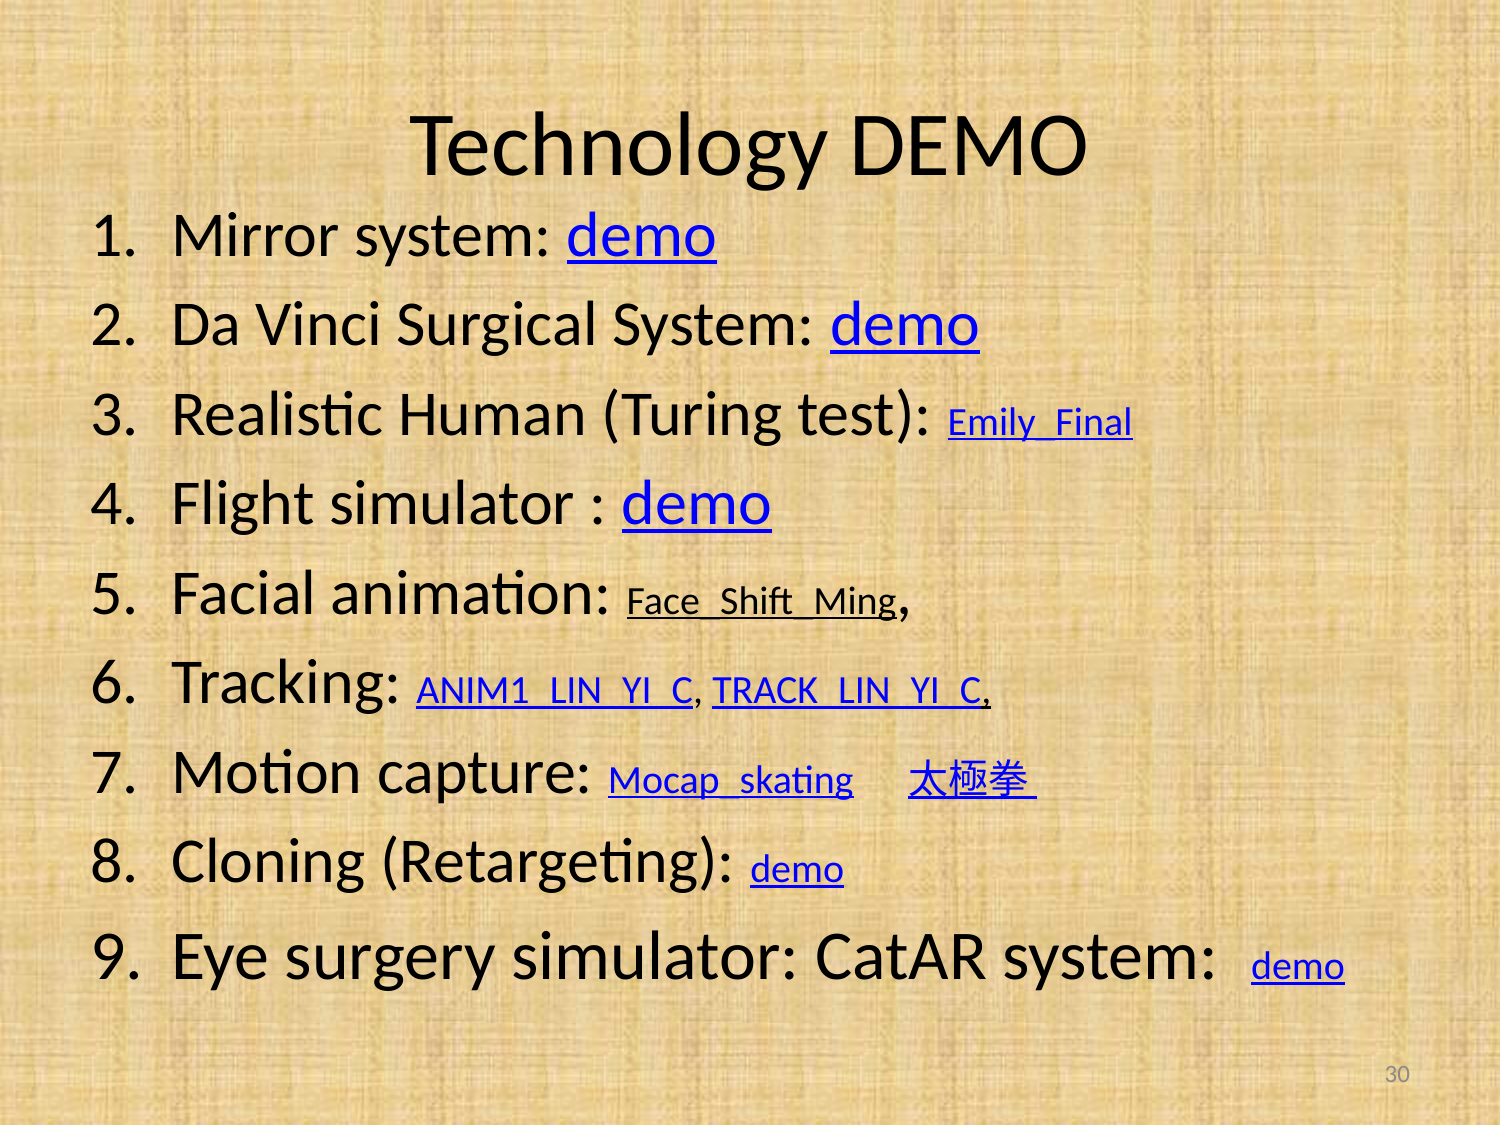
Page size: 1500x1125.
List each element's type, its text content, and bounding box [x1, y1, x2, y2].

title Technology DEMO [75, 45, 1425, 184]
picture [0, 0, 1500, 1125]
list Mirror system: demo Da Vinci Surgical System: demo Realistic Human (Turing test): Emily_Final Flight simulator : demo Facial animation: Face_Shift_Ming, Tracking: ANIM1_LIN_YI_C, TRACK_LIN_YI_C, Motion capture: Mocap_skating 太極拳 Cloning (Retargeting): demo Eye surgery simulator: CatAR system: demo [75, 184, 1425, 1005]
slide_number 30 [1074, 1042, 1425, 1103]
